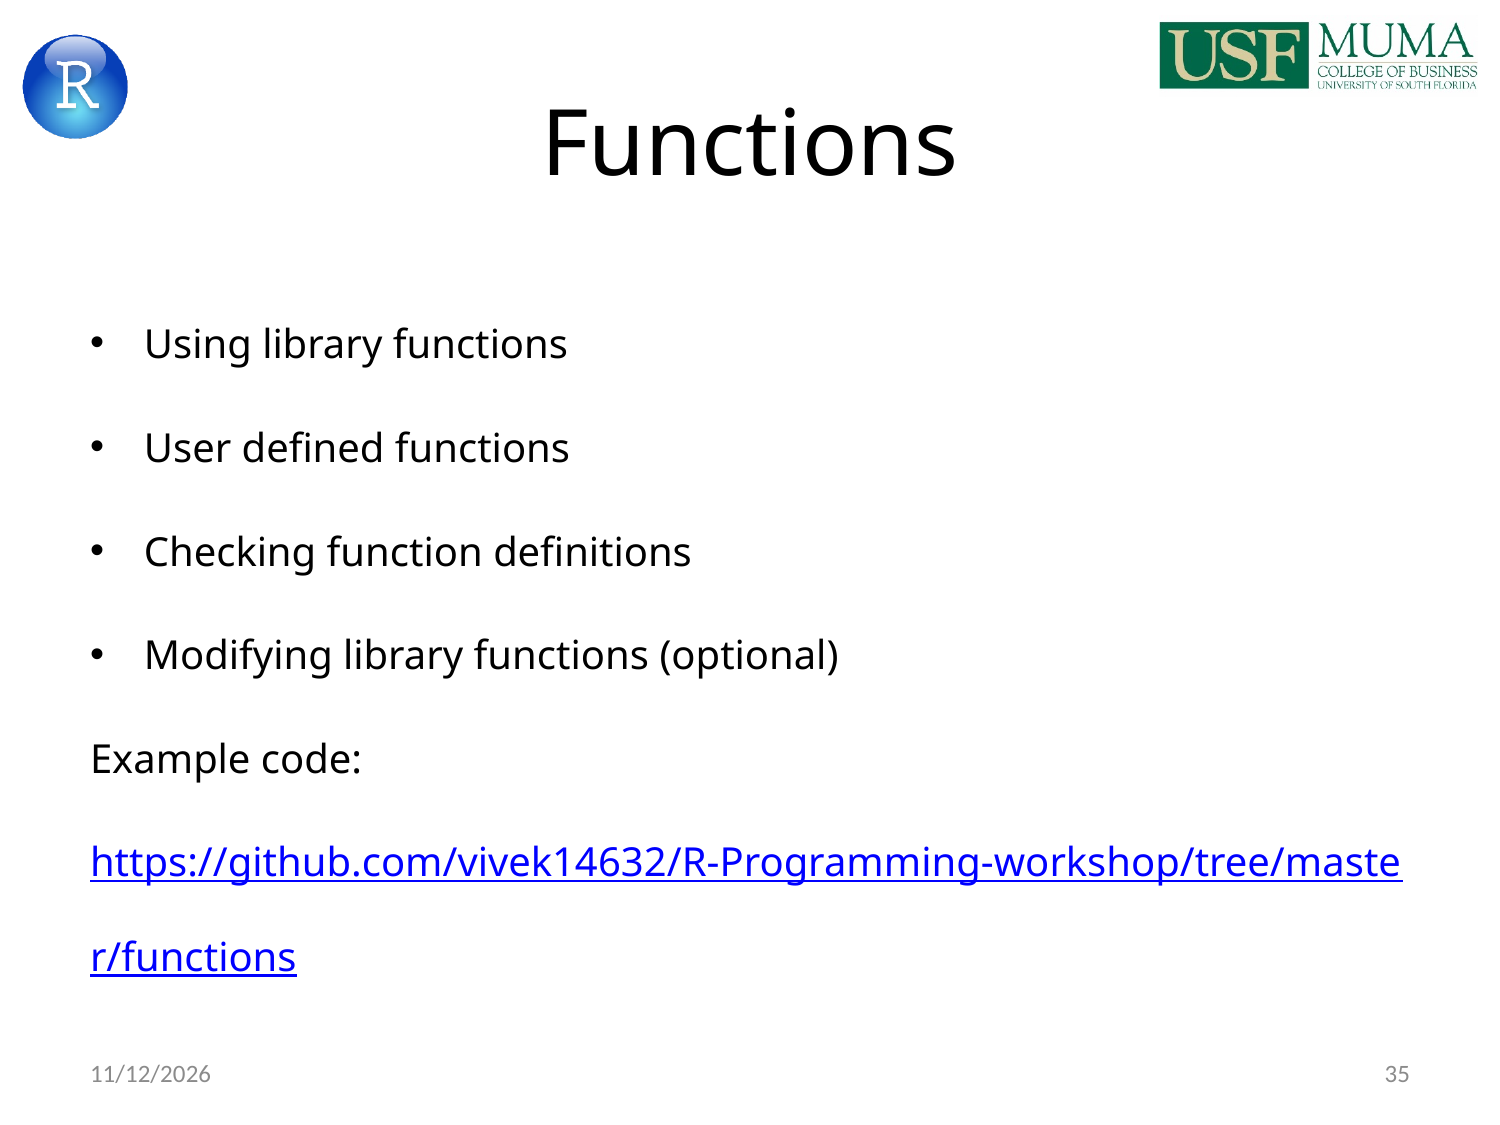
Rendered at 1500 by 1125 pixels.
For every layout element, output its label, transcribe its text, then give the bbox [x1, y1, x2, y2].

slide_number 35 [1074, 1042, 1425, 1103]
picture [1159, 15, 1478, 97]
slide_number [75, 1042, 425, 1103]
title Functions [75, 45, 1425, 233]
picture [22, 34, 128, 139]
list Using library functions User defined functions Checking function definitions Modifying library functions (optional) Example code: https://github.com/vivek14632/R-Programming-workshop/tree/master/functions [75, 262, 1425, 1005]
